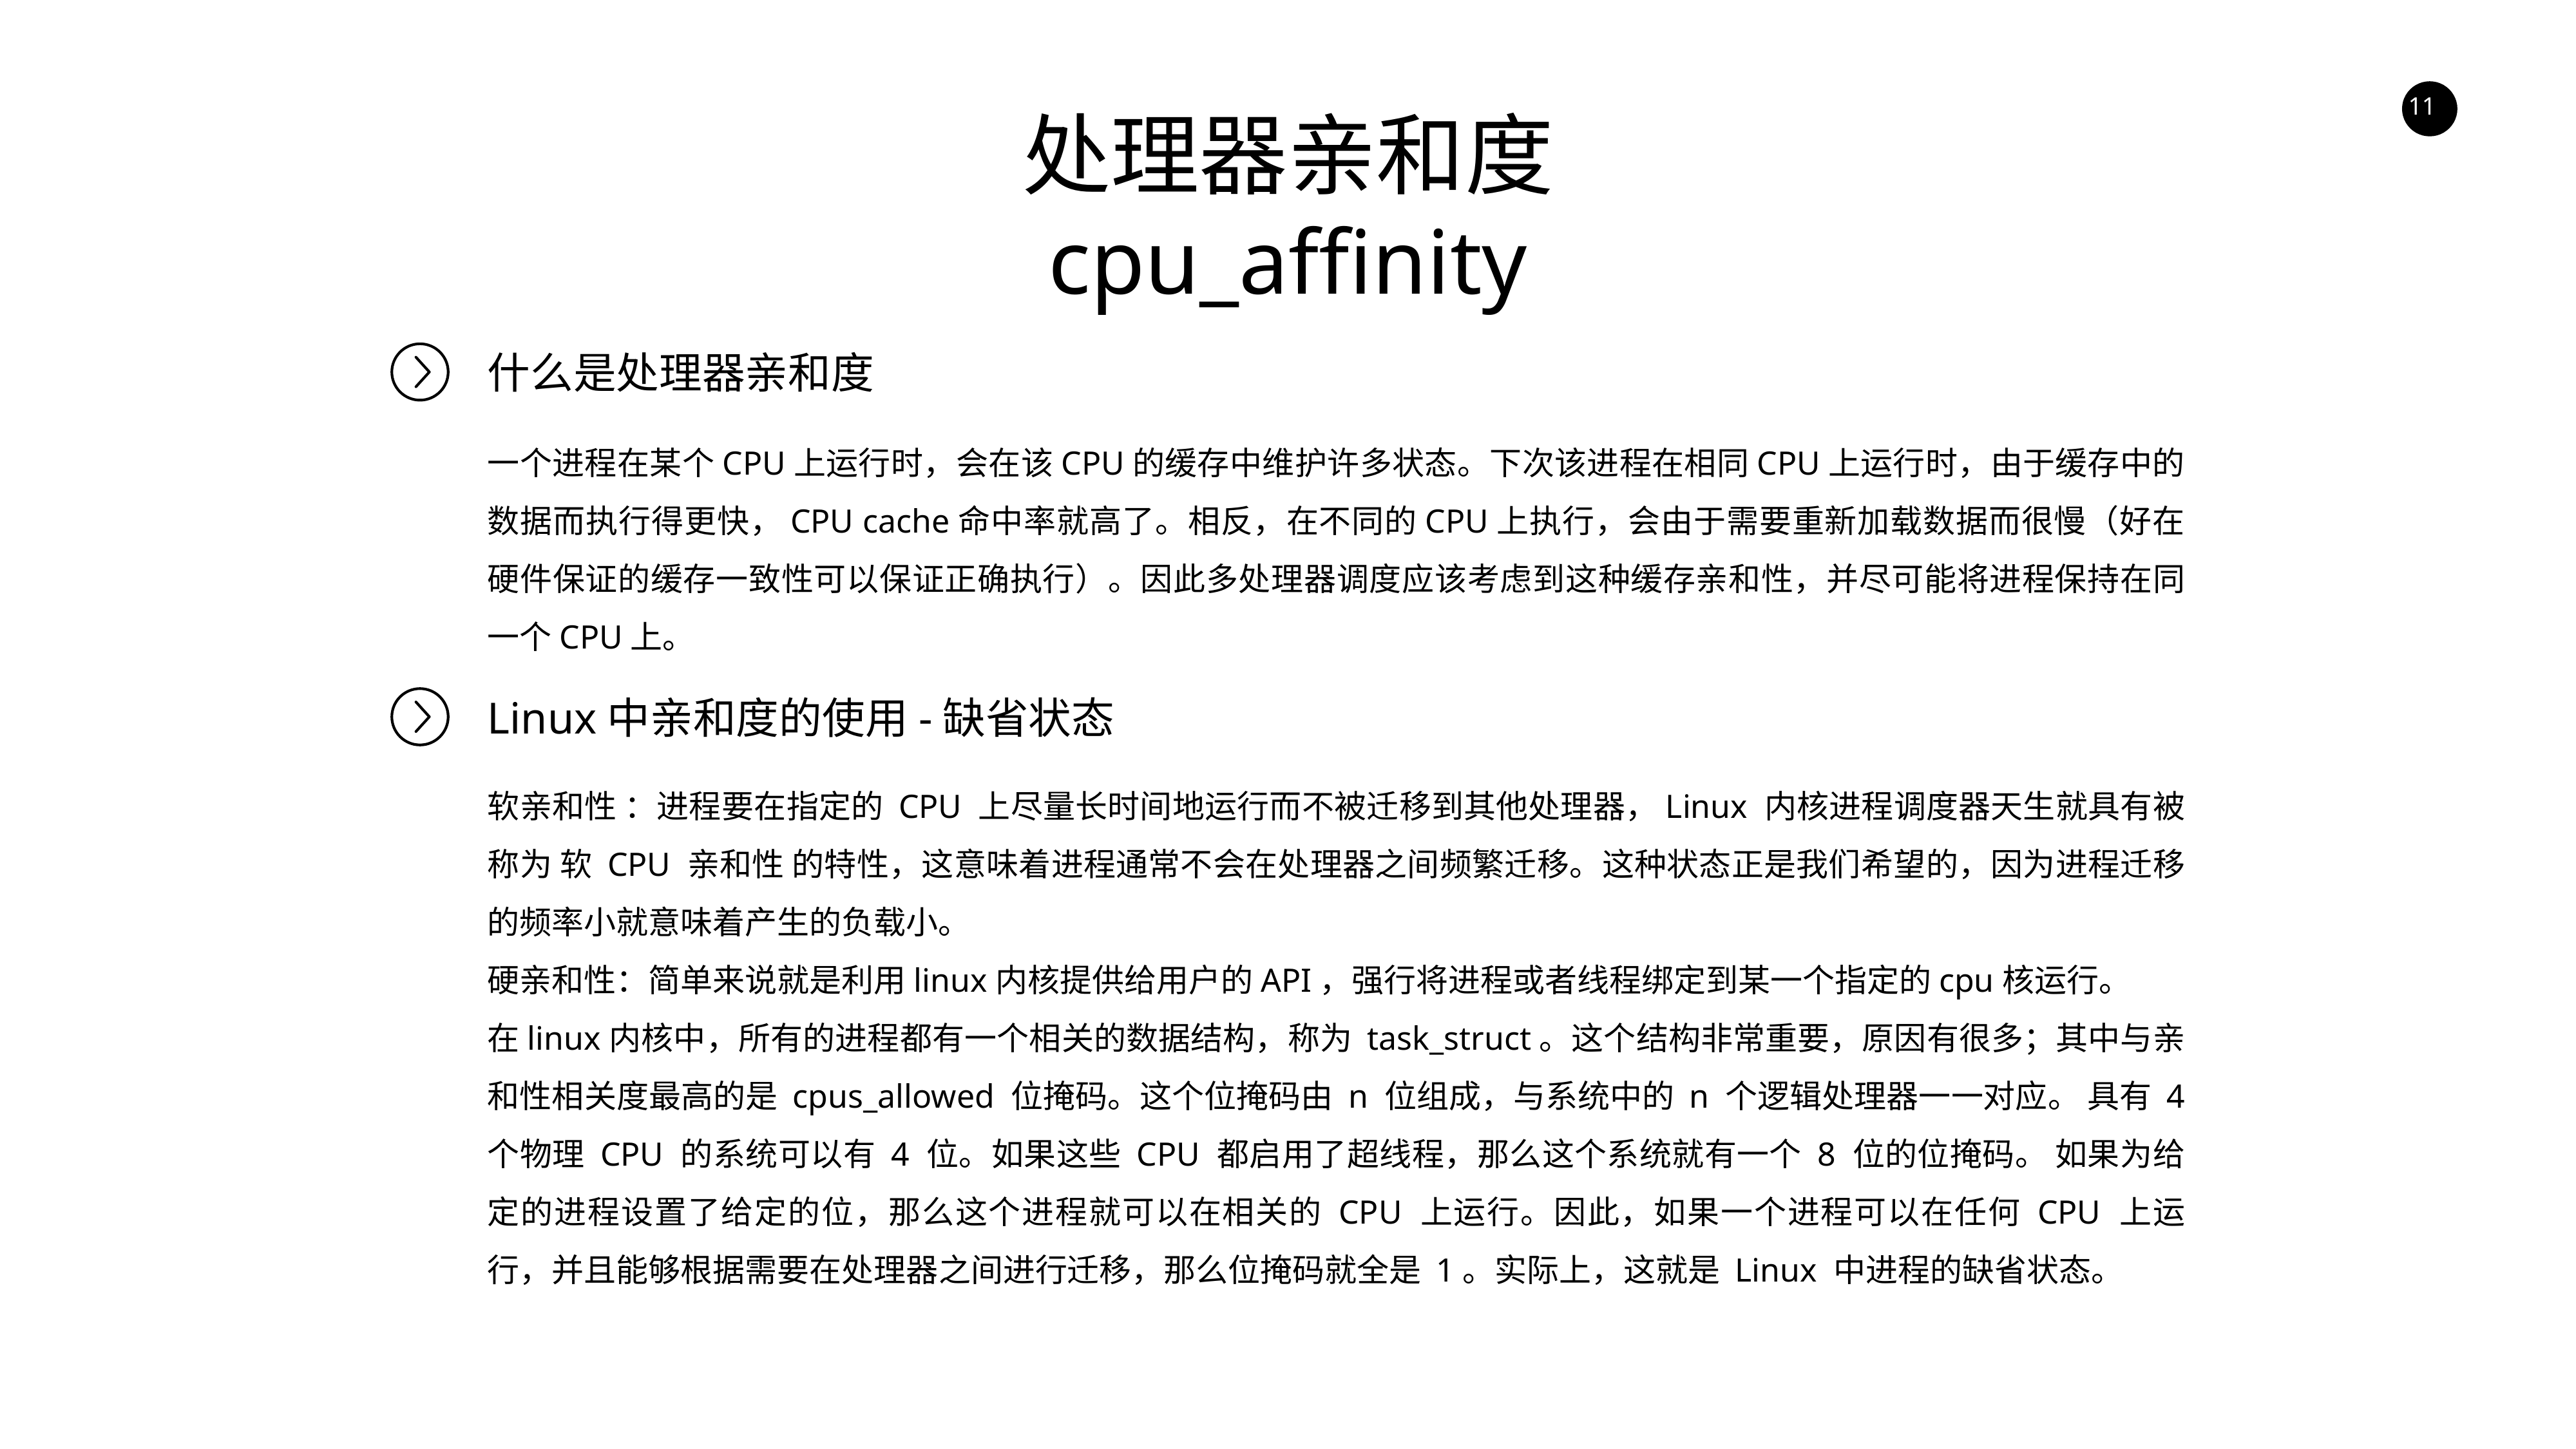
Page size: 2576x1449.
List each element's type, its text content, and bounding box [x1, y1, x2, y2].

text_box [390, 685, 2195, 1361]
text_box 处理器亲和度 cpu_affinity [721, 94, 1855, 316]
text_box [390, 341, 2195, 683]
